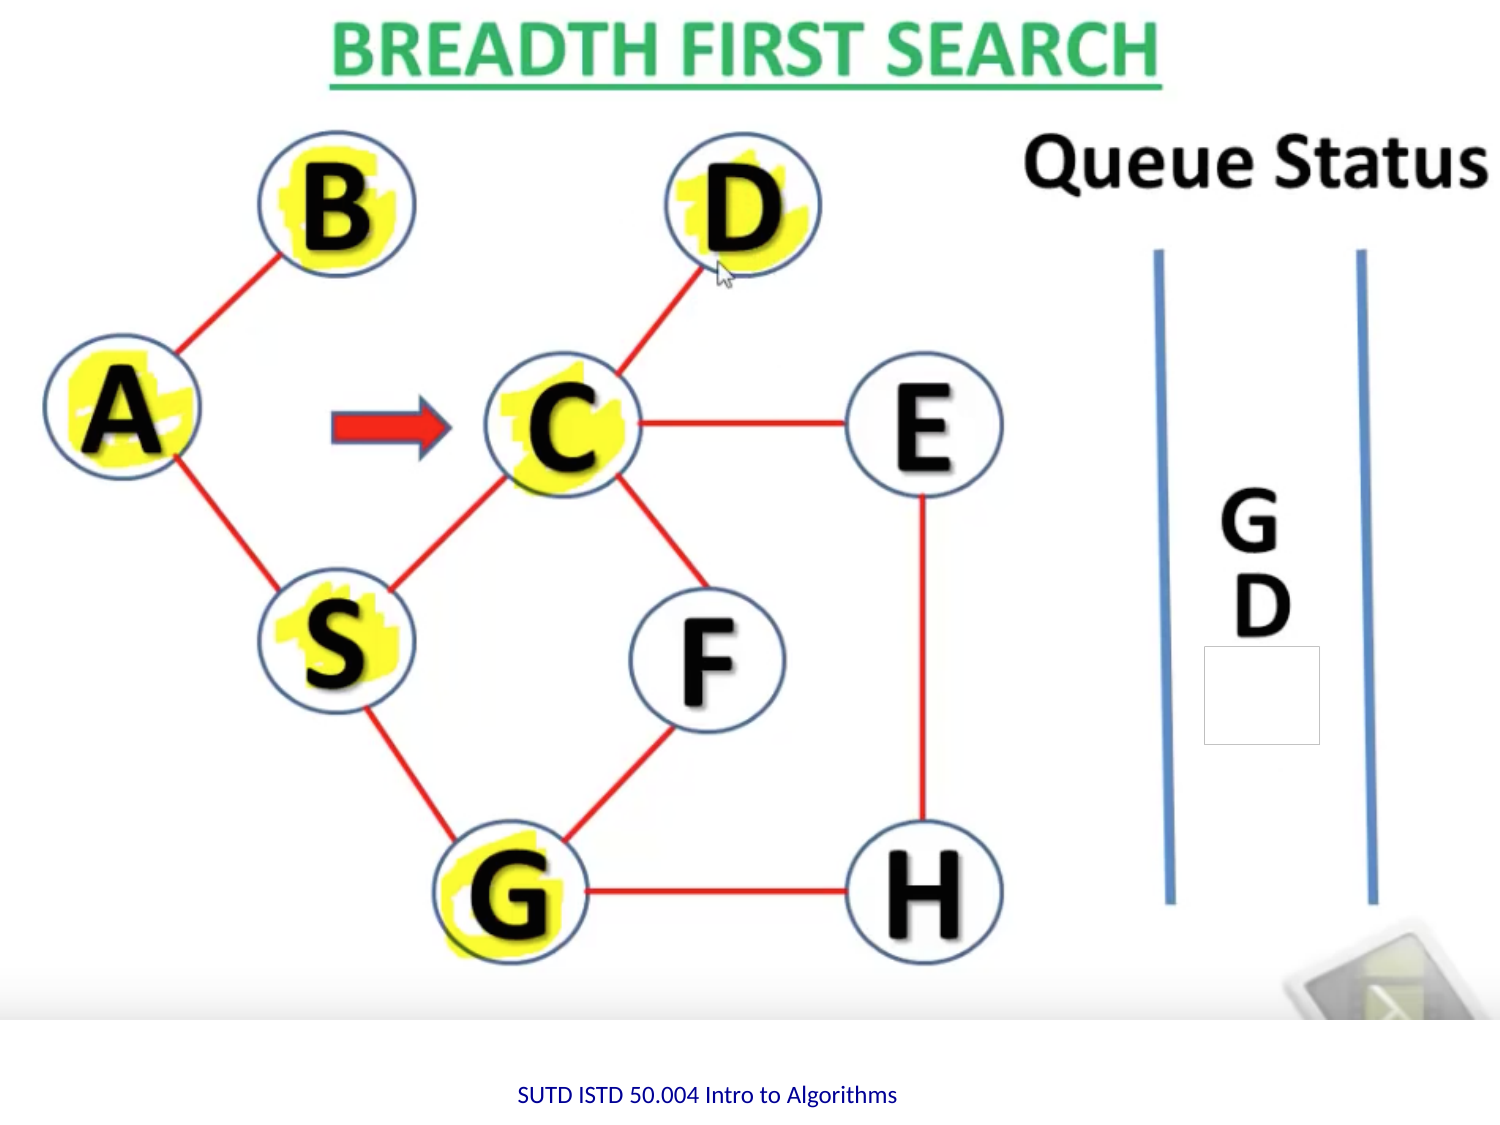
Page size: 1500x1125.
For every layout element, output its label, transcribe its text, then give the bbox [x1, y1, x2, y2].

footer SUTD ISTD 50.004 Intro to Algorithms [473, 1063, 949, 1123]
picture [0, 0, 1500, 1021]
